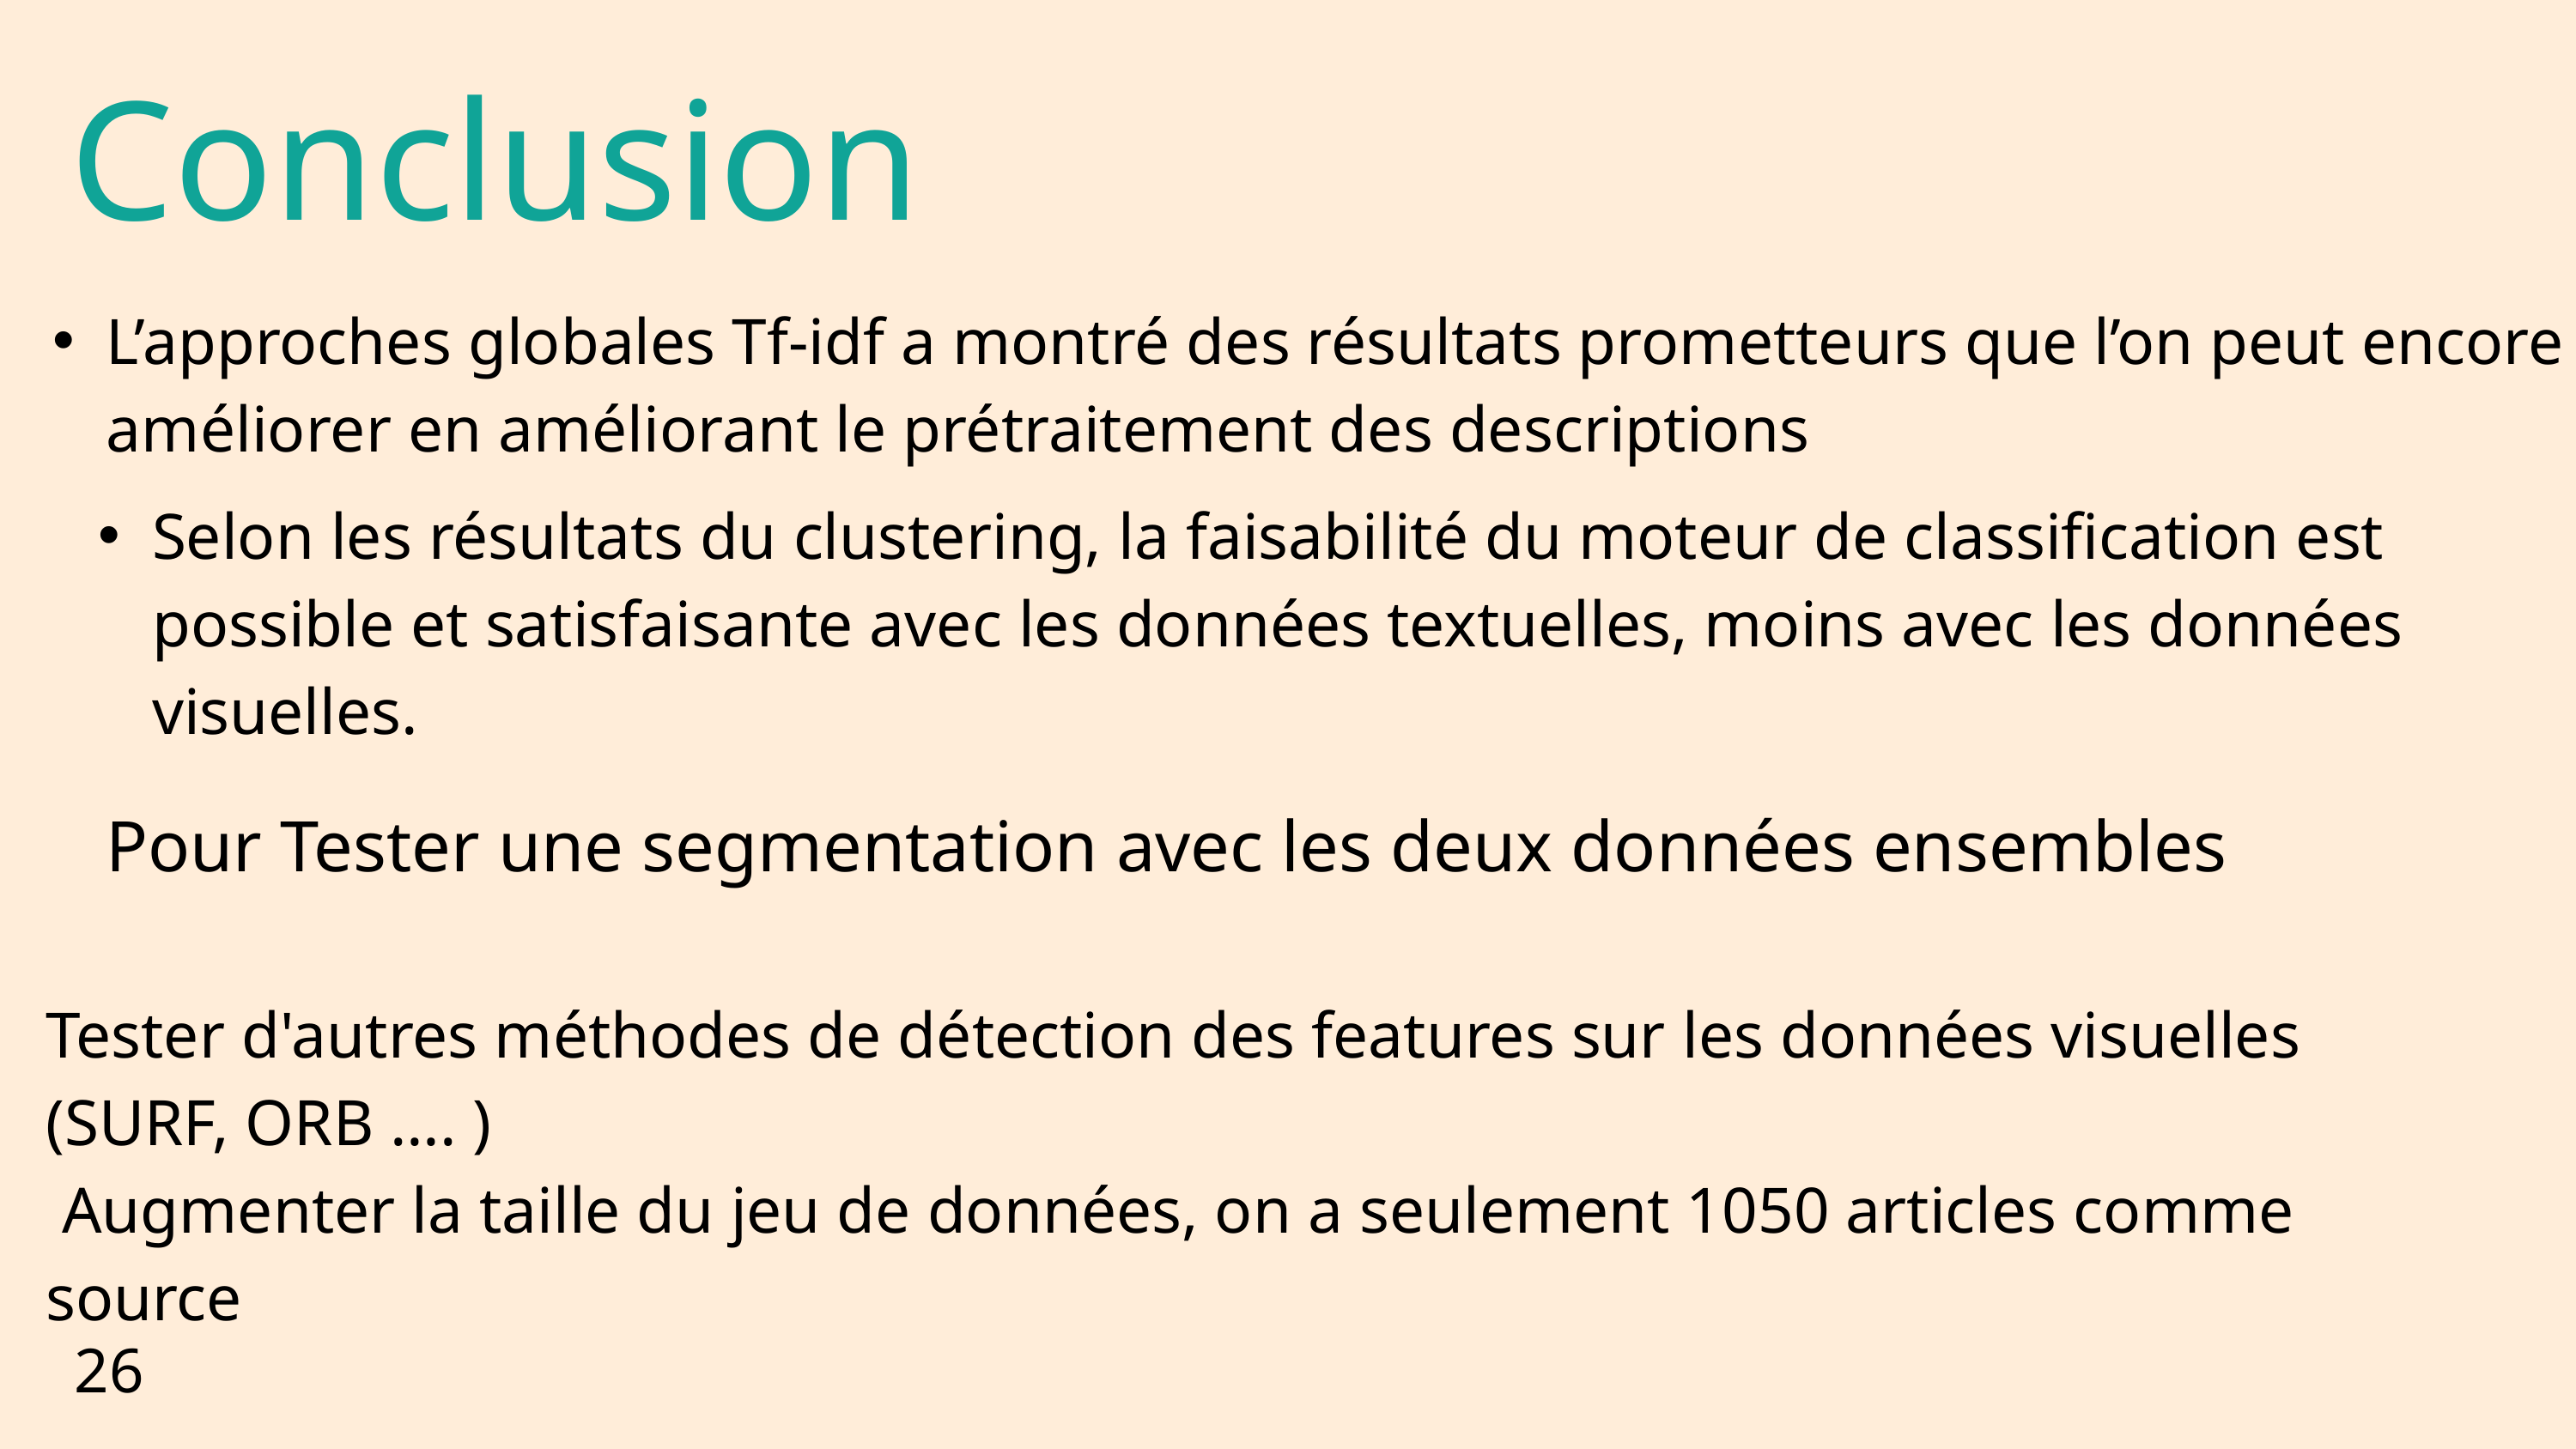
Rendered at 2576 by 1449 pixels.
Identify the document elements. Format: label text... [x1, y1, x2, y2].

text_box Tester d'autres méthodes de détection des features sur les données visuelles (SURF, ORB …. ) Augmenter la taille du jeu de données, on a seulement 1050 articles comme source [46, 983, 2496, 1334]
text_box L’approches globales Tf-idf a montré des résultats prometteurs que l’on peut encore améliorer en améliorant le prétraitement des descriptions [0, 289, 2576, 465]
text_box Conclusion [46, 22, 946, 253]
text_box Selon les résultats du clustering, la faisabilité du moteur de classification est possible et satisfaisante avec les données textuelles, moins avec les données visuelles. [46, 483, 2576, 747]
text_box 26 [73, 1319, 145, 1405]
text_box Pour Tester une segmentation avec les deux données ensembles [46, 787, 2288, 886]
